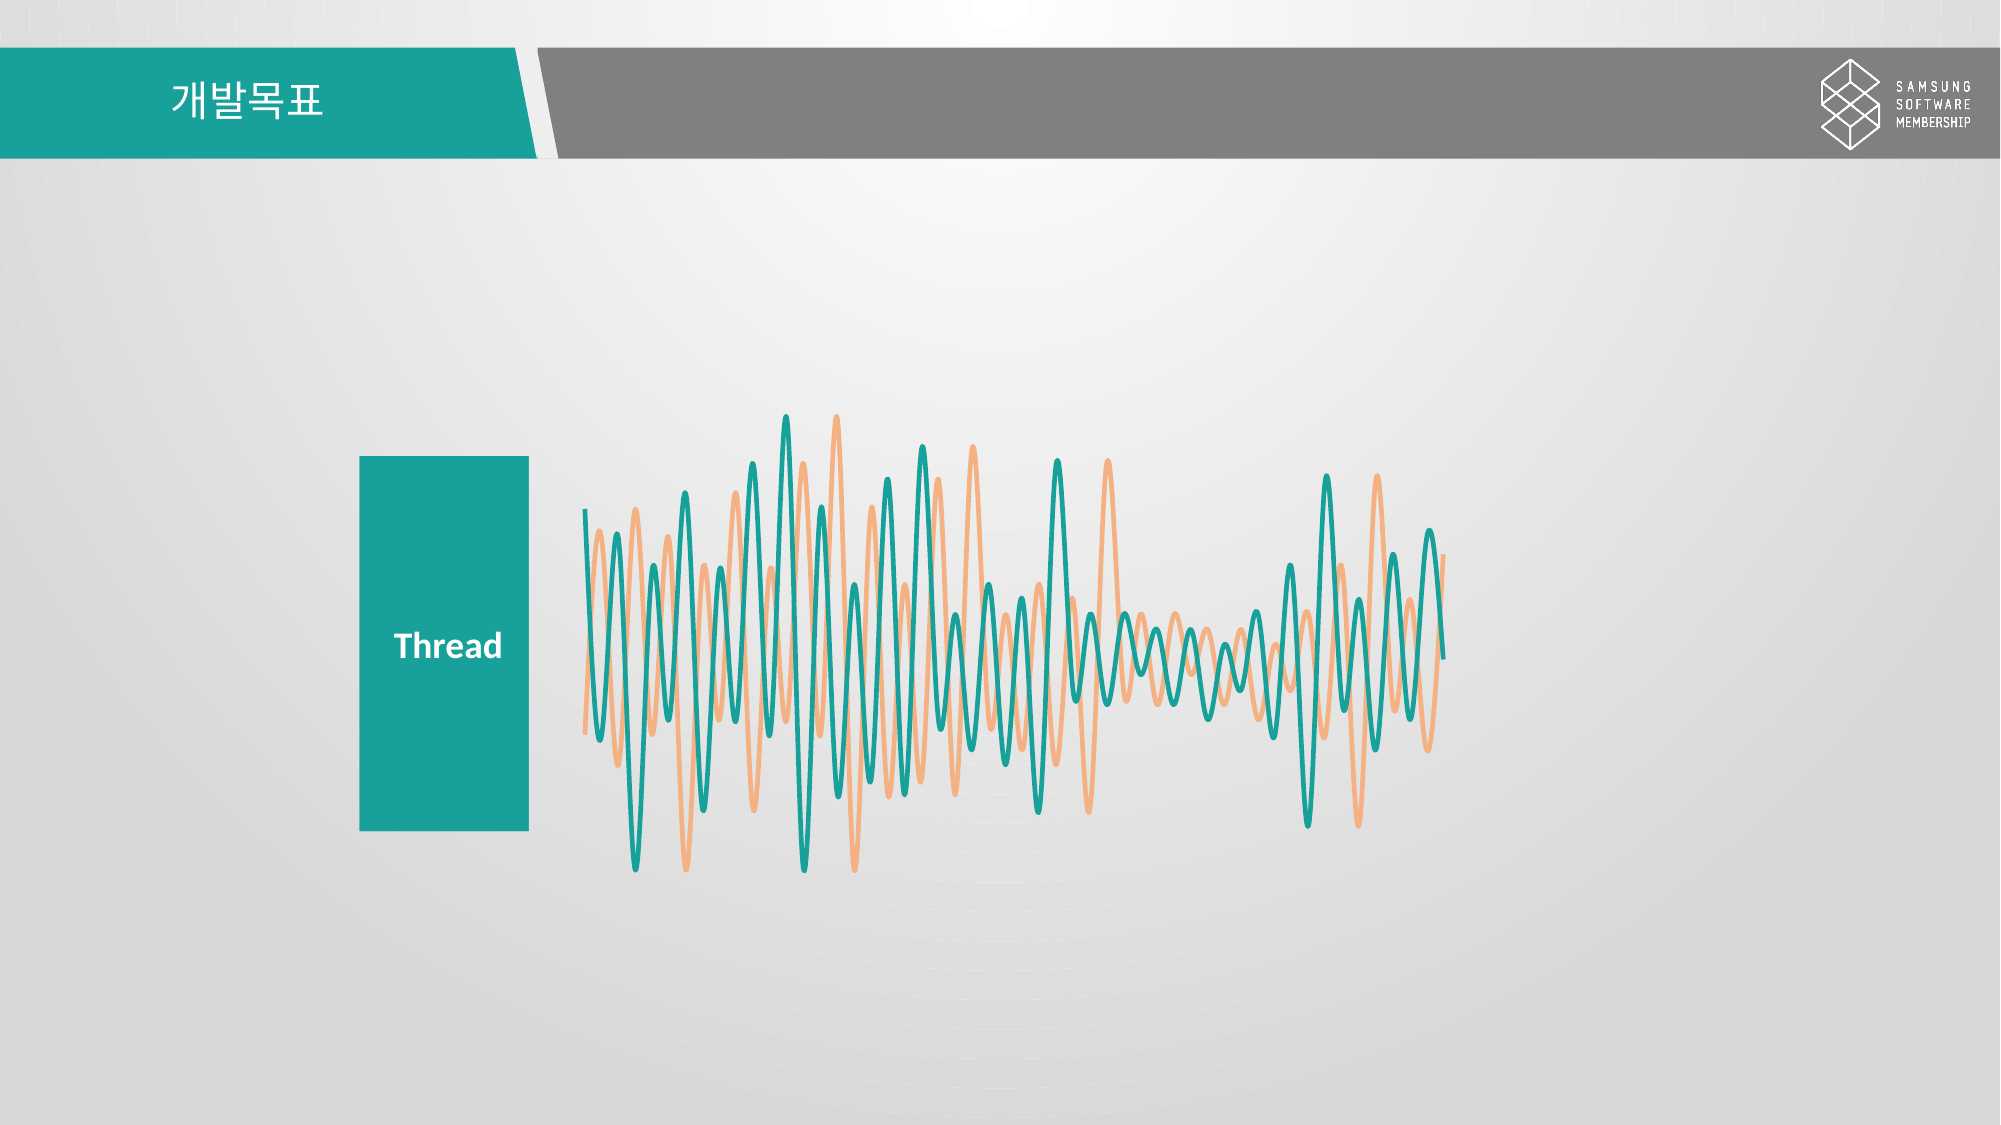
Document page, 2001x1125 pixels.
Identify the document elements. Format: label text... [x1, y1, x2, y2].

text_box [359, 326, 1454, 962]
picture [1801, 52, 1993, 158]
title 개발목표 [0, 47, 496, 159]
